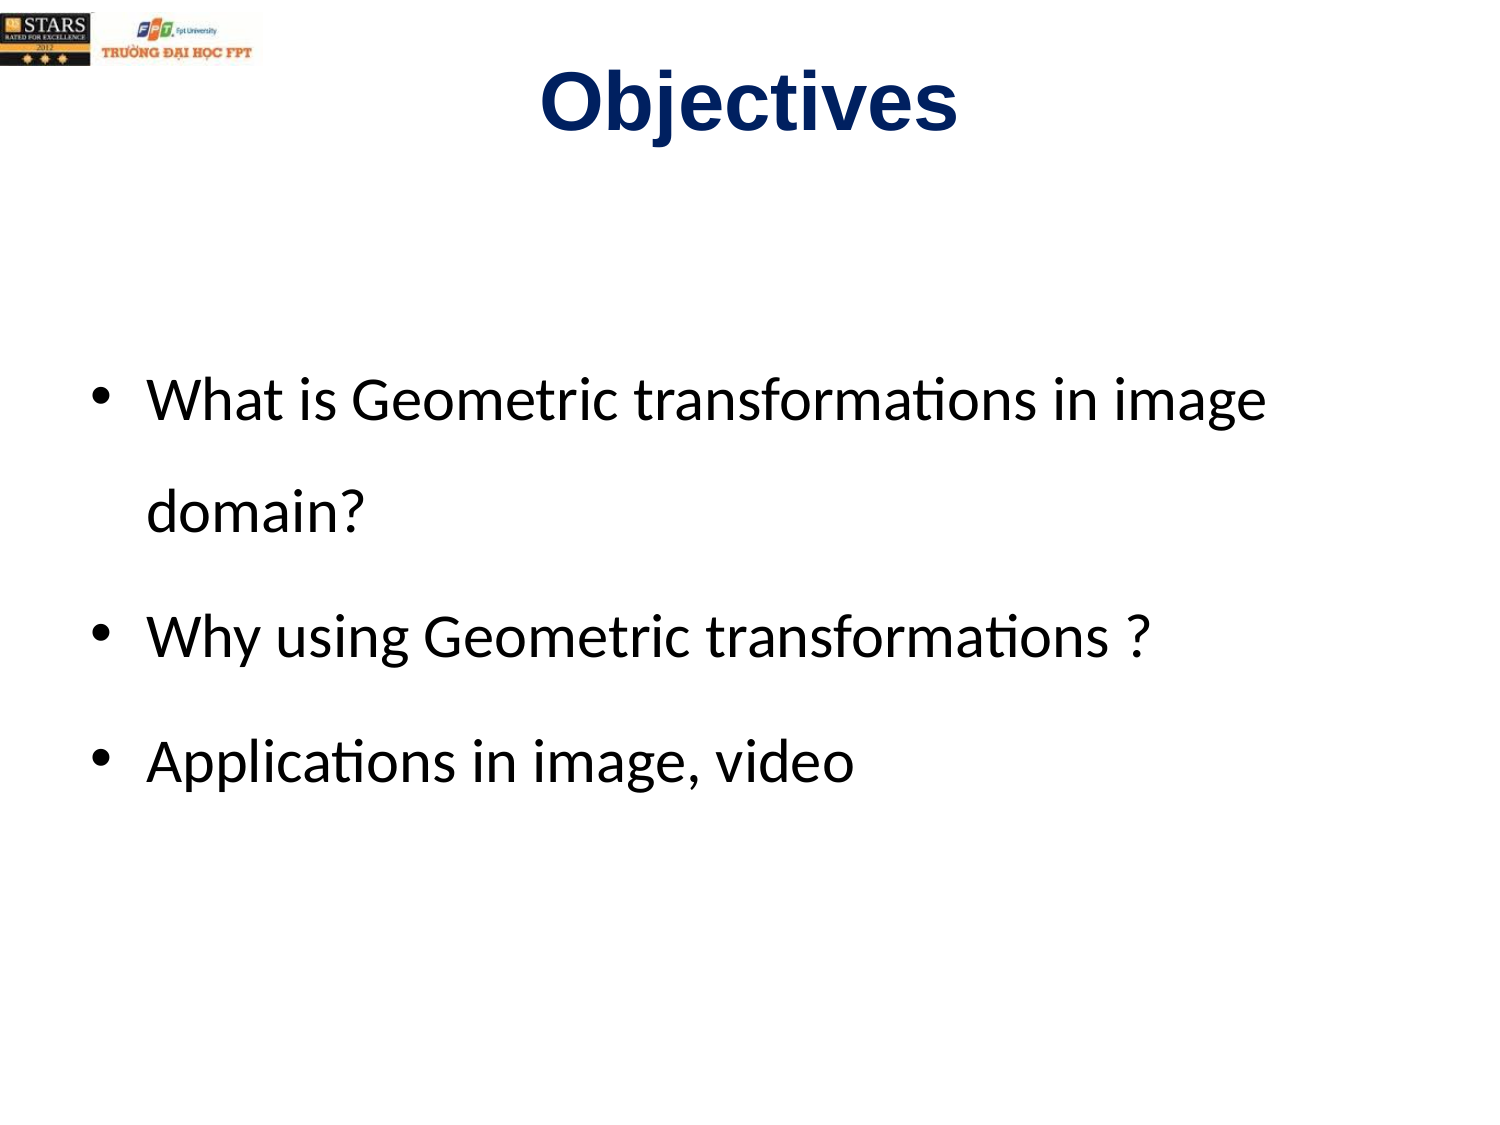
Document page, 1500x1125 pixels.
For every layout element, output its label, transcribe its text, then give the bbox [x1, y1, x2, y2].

list What is Geometric transformations in image domain? Why using Geometric transformations ? Applications in image, video [75, 312, 1425, 1125]
title Objectives [75, 45, 1425, 150]
picture [0, 12, 263, 66]
